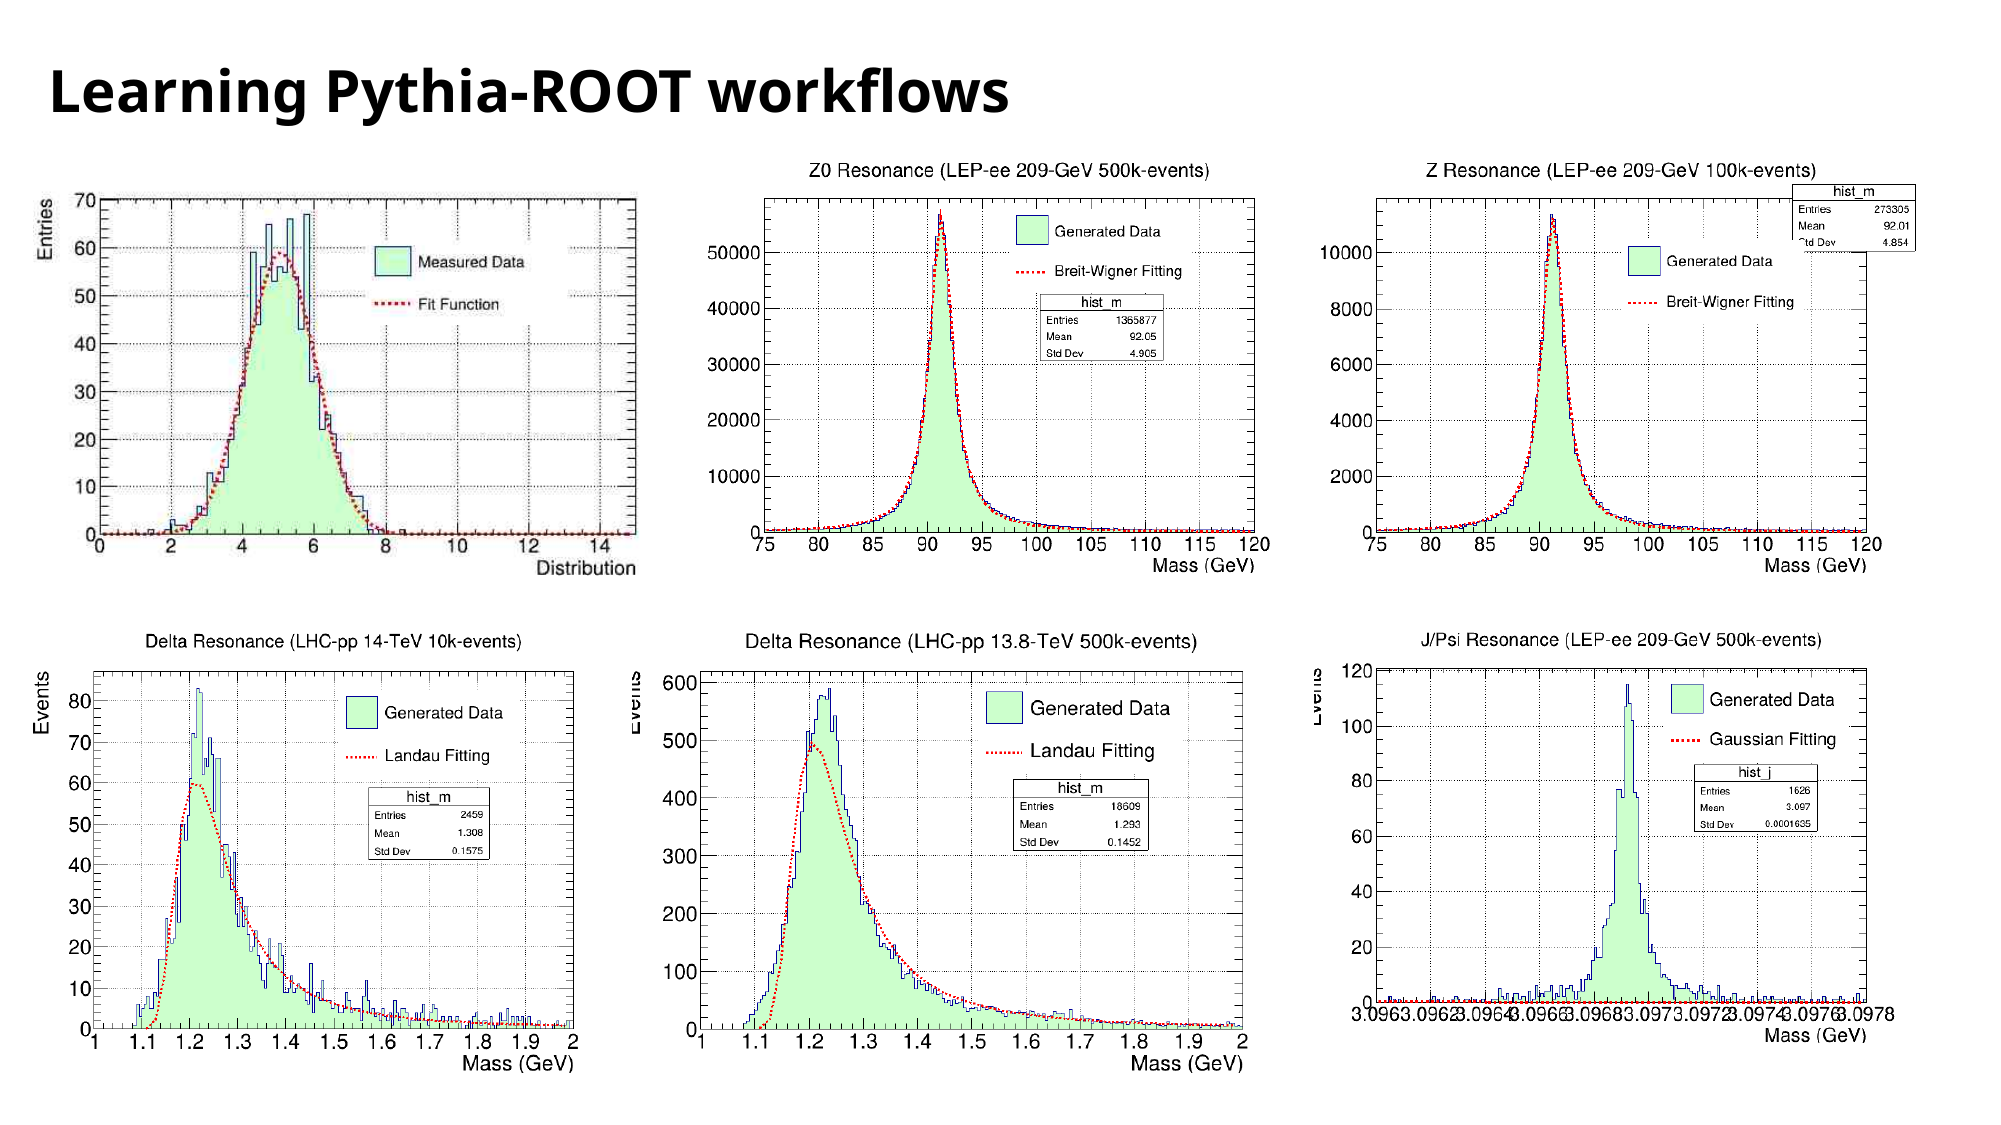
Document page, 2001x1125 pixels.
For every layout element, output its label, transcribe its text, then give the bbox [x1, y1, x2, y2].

picture [1314, 626, 1927, 1043]
title Learning Pythia-ROOT workflows [33, 30, 1971, 157]
picture [33, 156, 1927, 576]
picture [33, 626, 1310, 1073]
